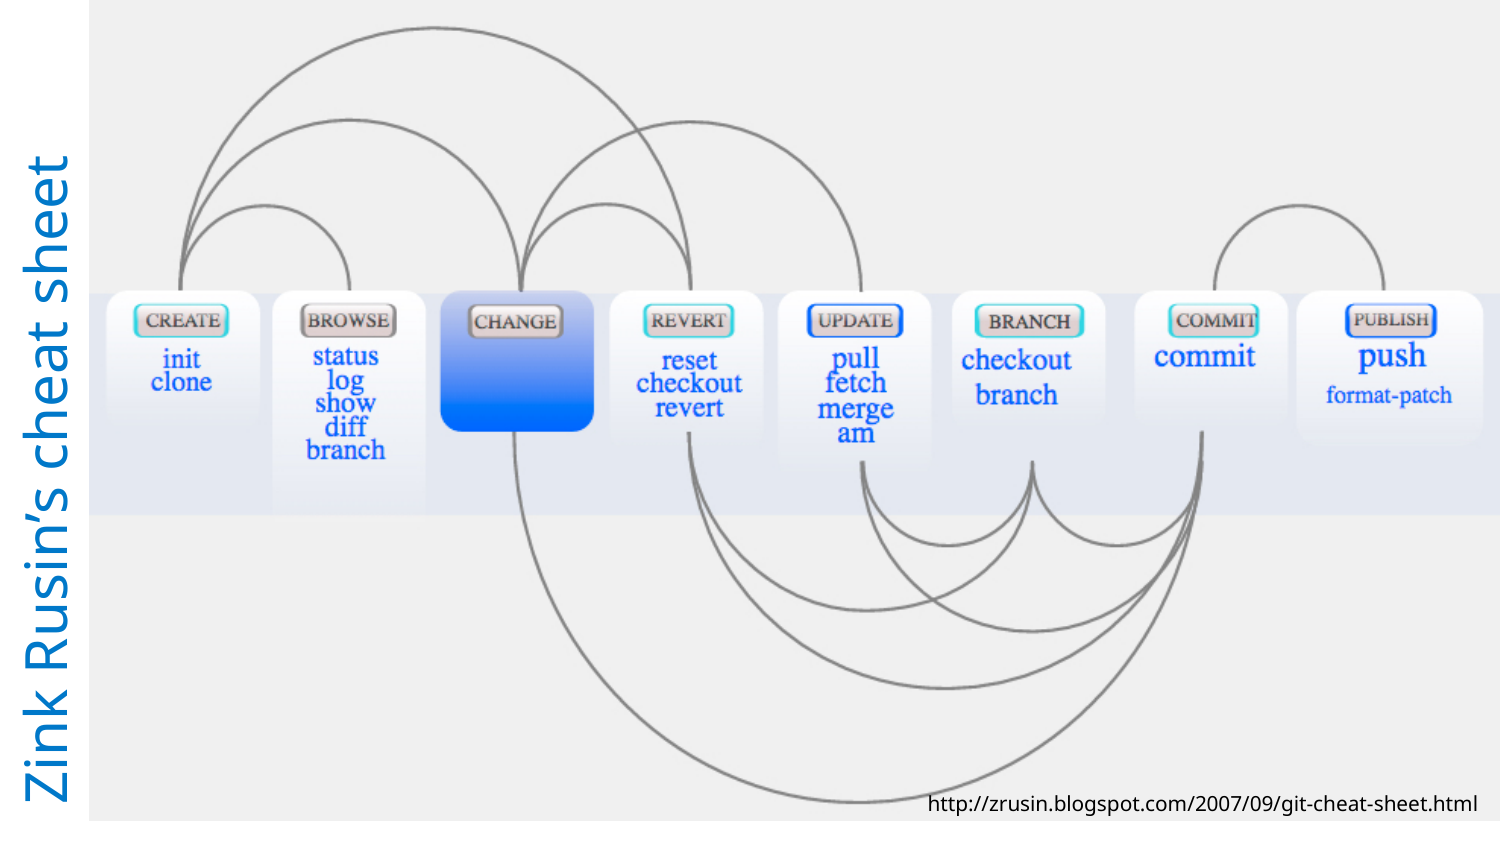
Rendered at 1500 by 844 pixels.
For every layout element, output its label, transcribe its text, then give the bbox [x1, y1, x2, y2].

title Zink Rusin’s cheat sheet [8, 27, 83, 805]
picture [88, 0, 1500, 821]
